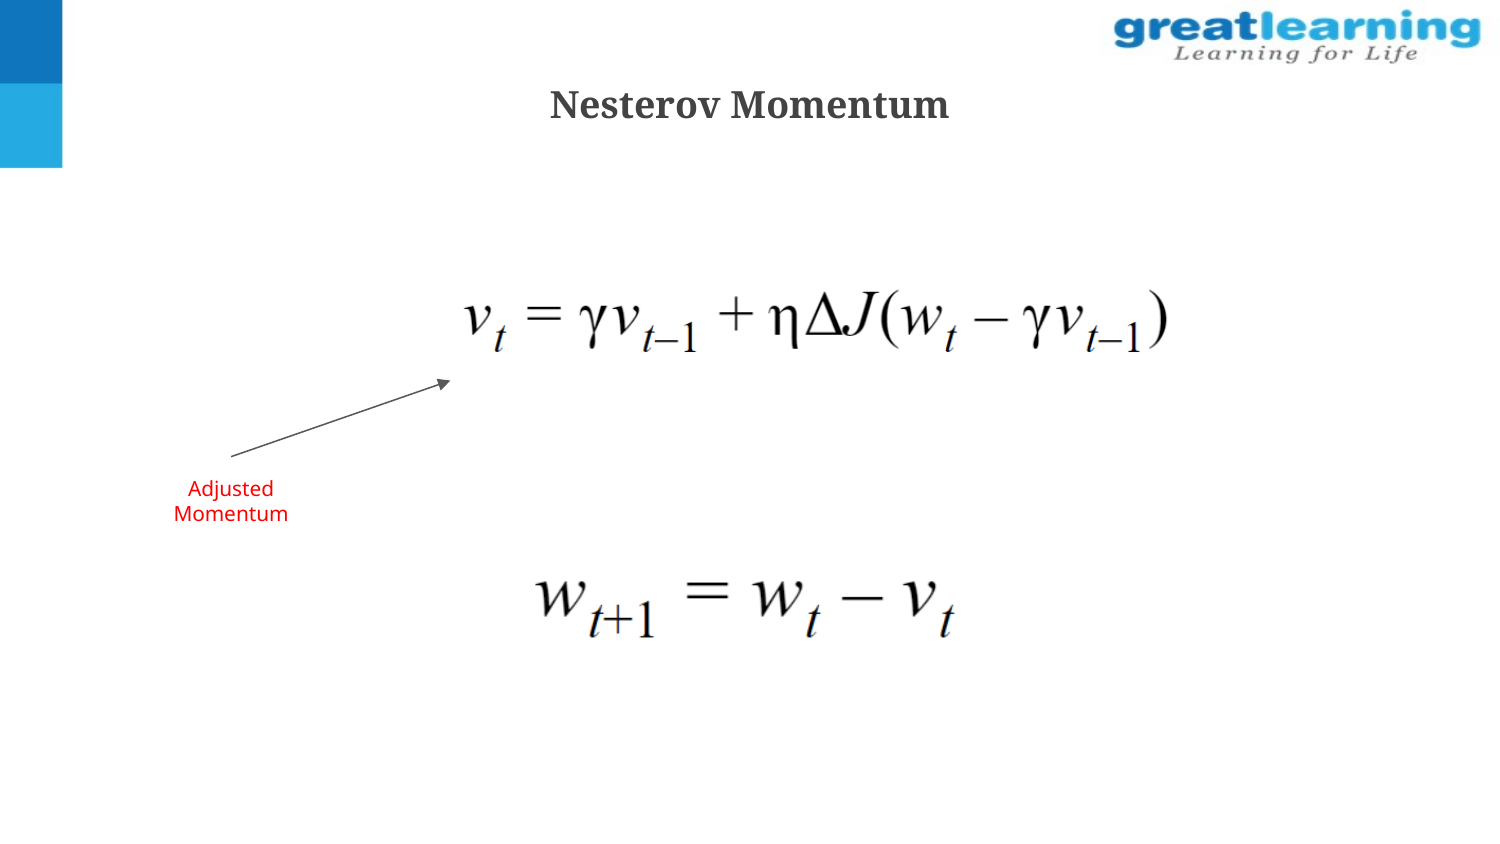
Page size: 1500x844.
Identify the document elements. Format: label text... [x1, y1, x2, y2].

text_box Nesterov Momentum [154, 68, 1346, 140]
picture [0, 0, 1500, 844]
text_box Adjusted Momentum [131, 469, 331, 533]
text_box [230, 380, 451, 457]
